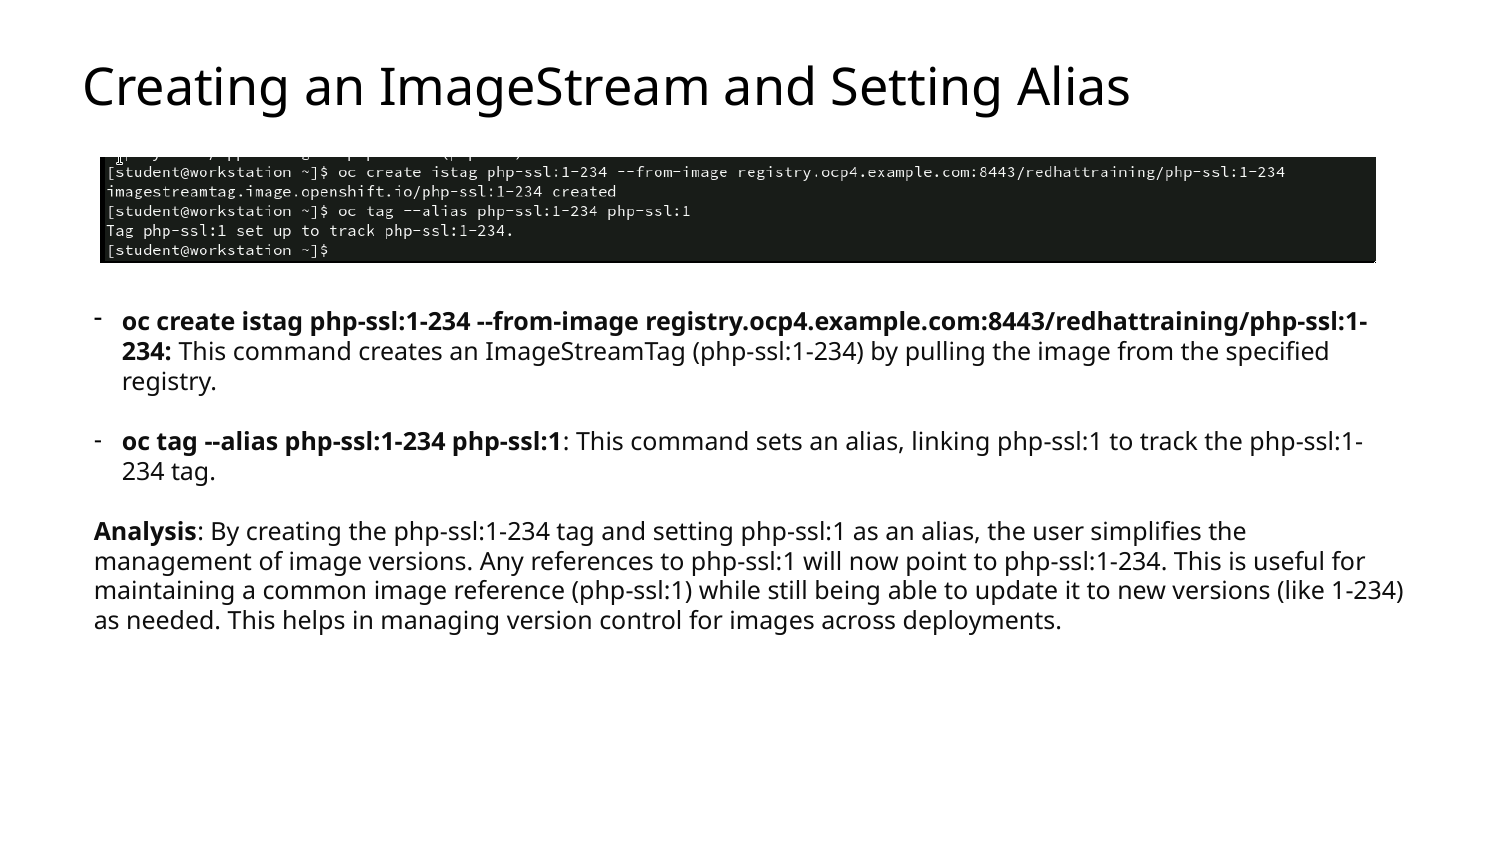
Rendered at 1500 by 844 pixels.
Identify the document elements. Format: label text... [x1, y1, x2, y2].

title Creating an ImageStream and Setting Alias [67, 38, 1410, 178]
picture [100, 156, 1376, 264]
text_box oc create istag php-ssl:1-234 --from-image registry.ocp4.example.com:8443/redhattraining/php-ssl:1-234: This command creates an ImageStreamTag (php-ssl:1-234) by pulling the image from the specified registry. oc tag --alias php-ssl:1-234 php-ssl:1: This command sets an alias, linking php-ssl:1 to track the php-ssl:1-234 tag. Analysis: By creating the php-ssl:1-234 tag and setting php-ssl:1 as an alias, the user simplifies the management of image versions. Any references to php-ssl:1 will now point to php-ssl:1-234. This is useful for maintaining a common image reference (php-ssl:1) while still being able to update it to new versions (like 1-234) as needed. This helps in managing version control for images across deployments. [79, 298, 1421, 673]
